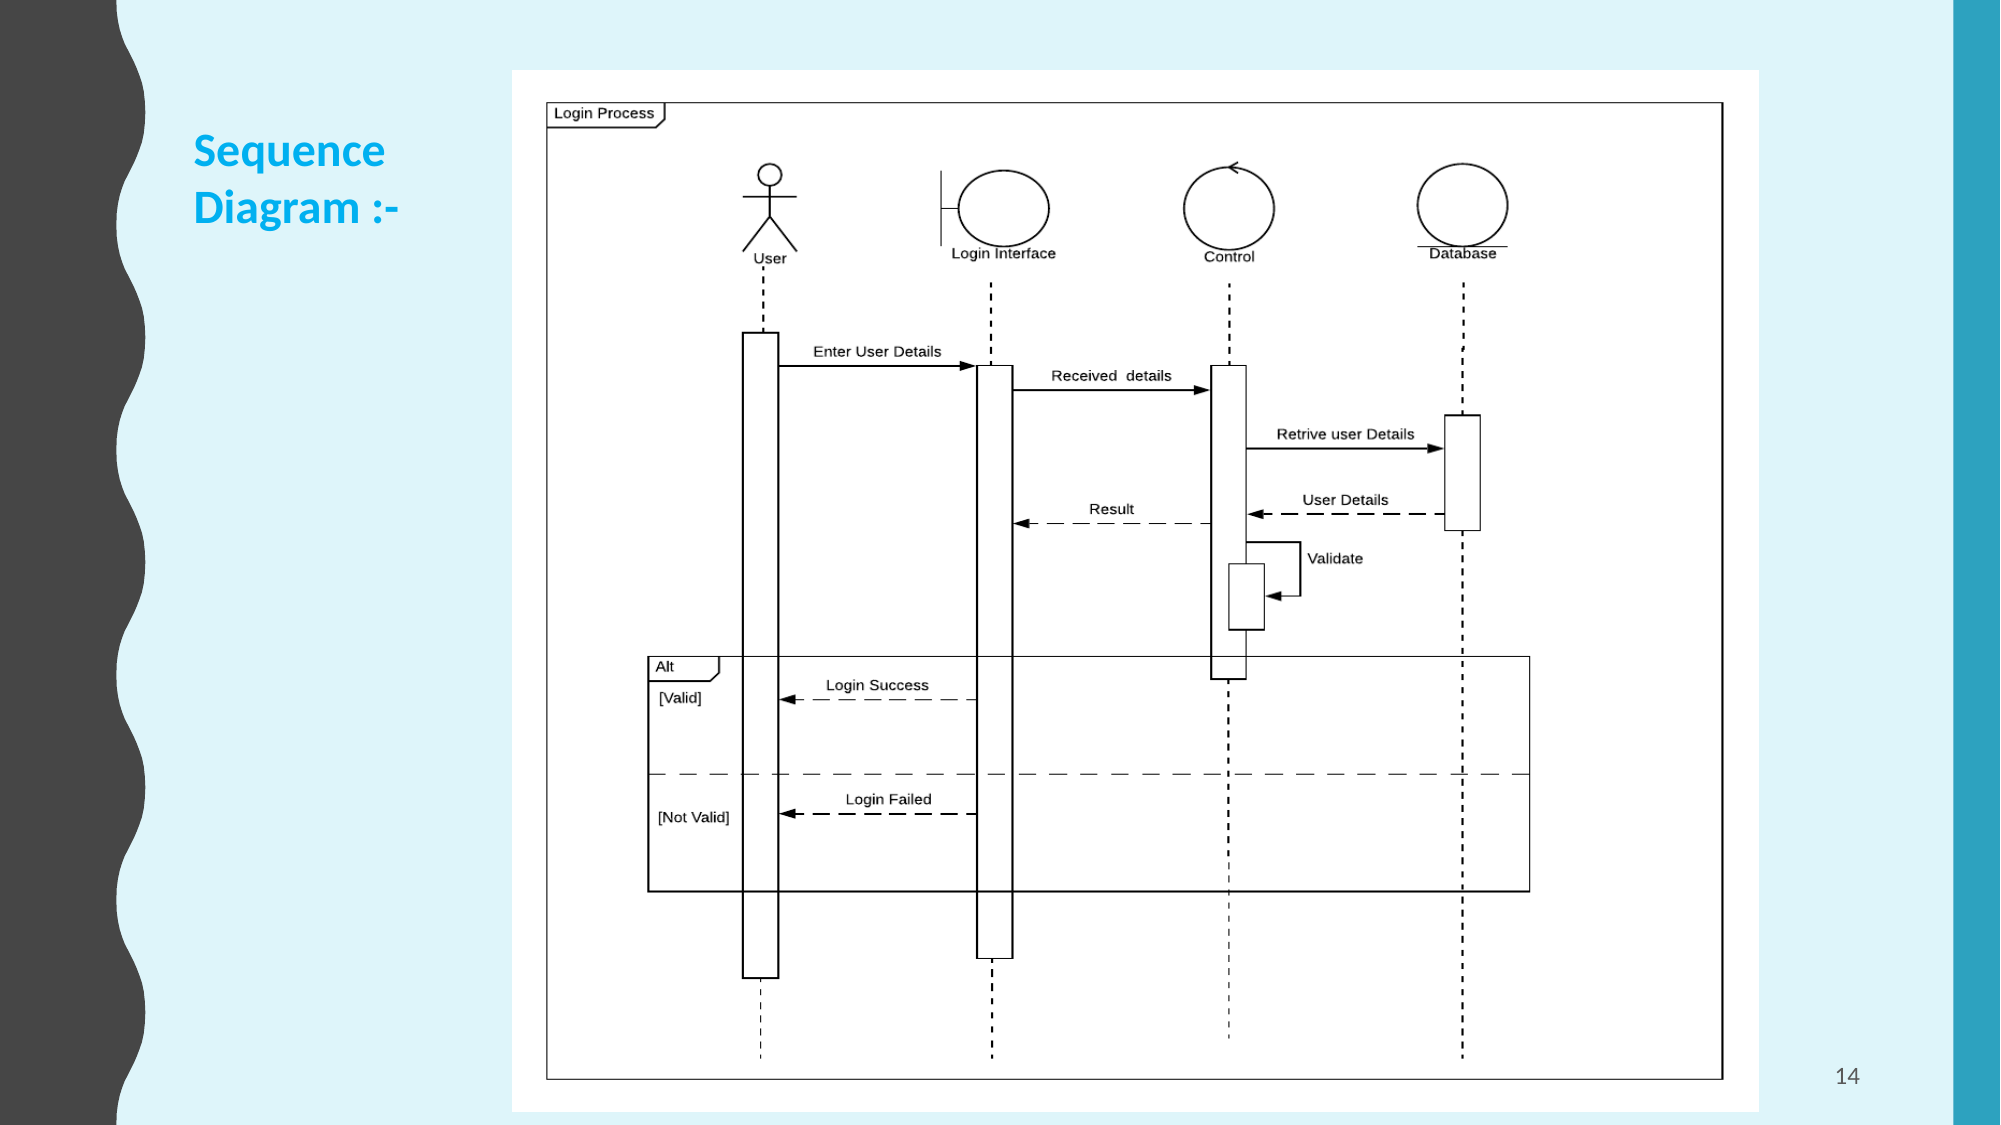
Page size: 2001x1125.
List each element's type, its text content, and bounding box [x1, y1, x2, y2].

picture [512, 70, 1759, 1112]
text_box Sequence Diagram :- [178, 111, 415, 241]
slide_number 14 [1759, 1045, 1875, 1103]
